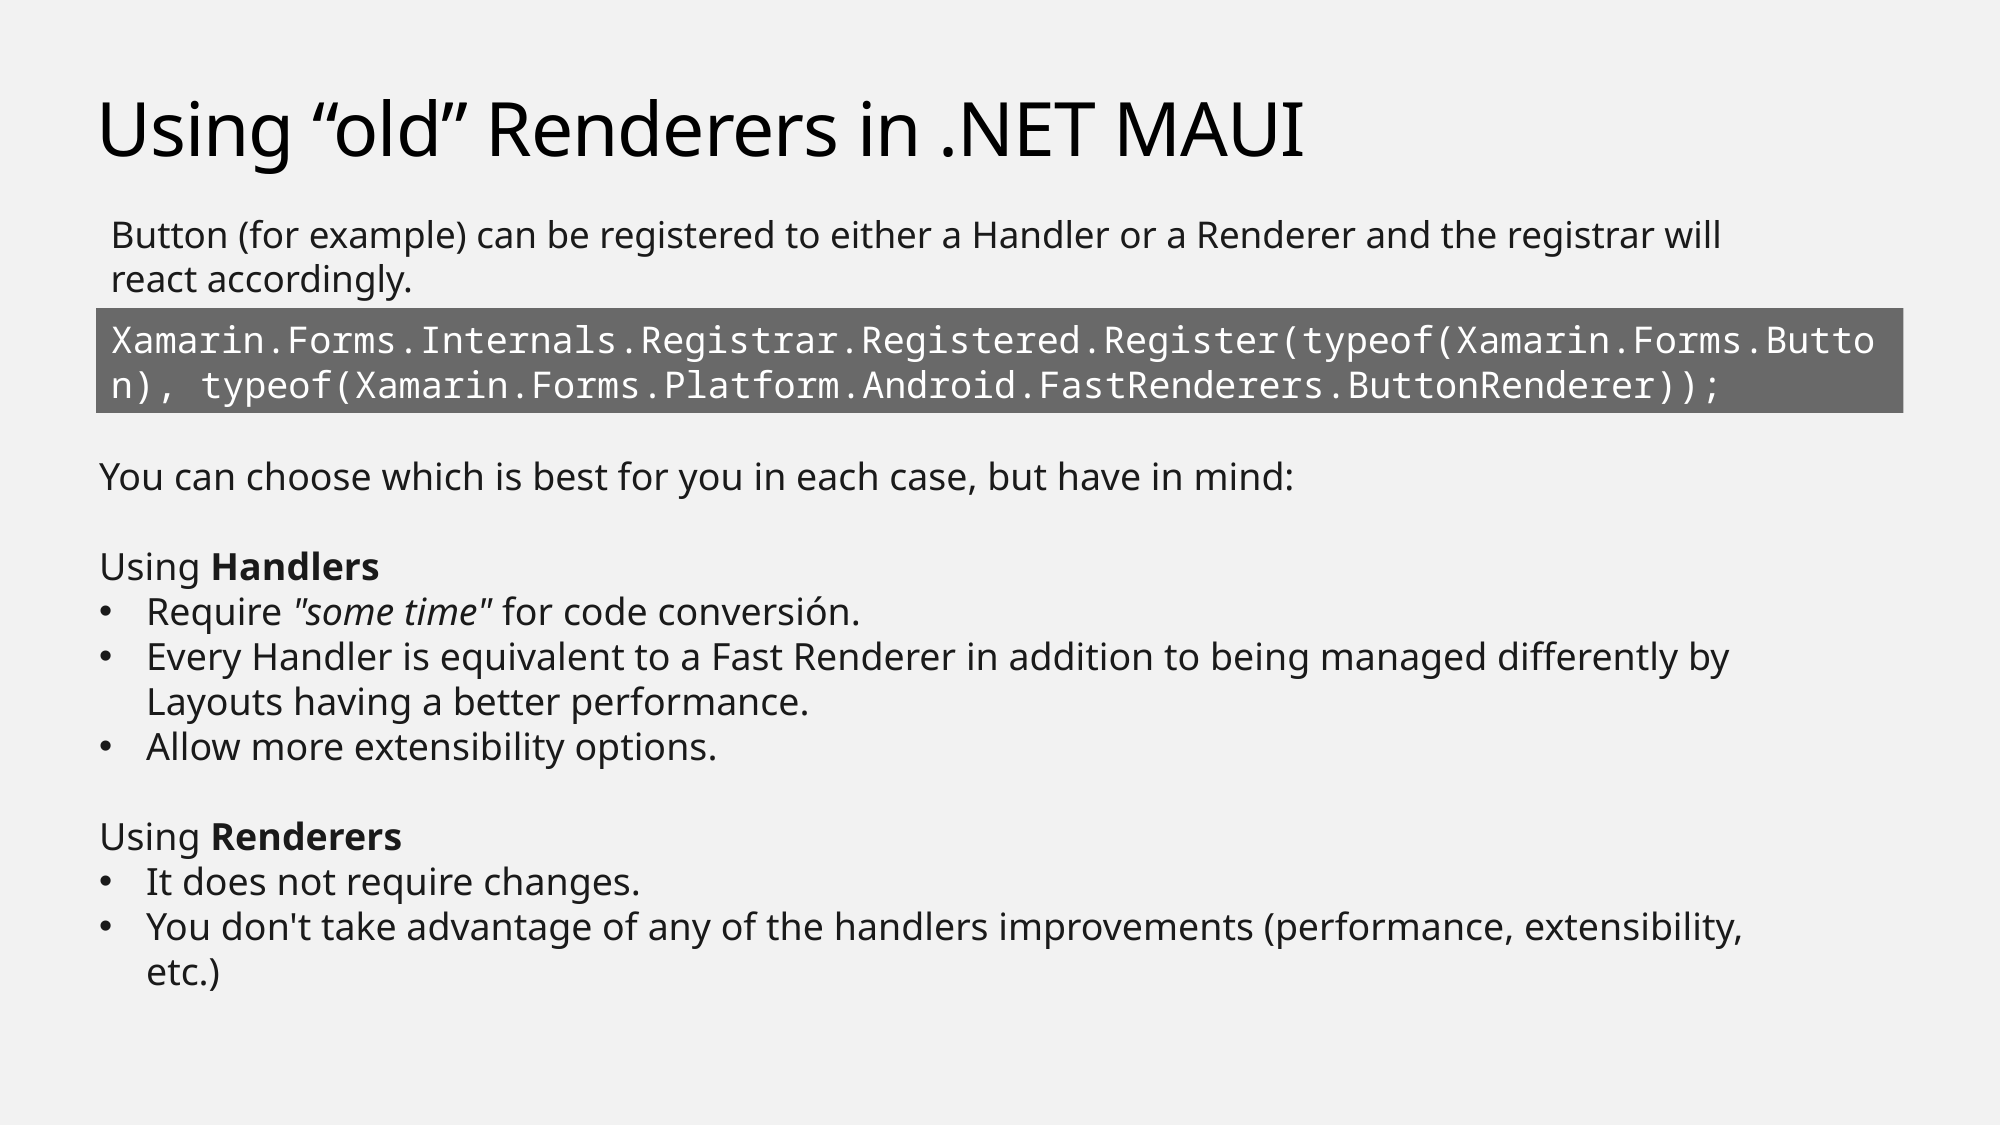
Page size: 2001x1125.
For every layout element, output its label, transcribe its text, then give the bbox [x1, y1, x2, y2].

text_box Xamarin.Forms.Internals.Registrar.Registered.Register(typeof(Xamarin.Forms.Button), typeof(Xamarin.Forms.Platform.Android.FastRenderers.ButtonRenderer)); [96, 308, 1904, 413]
title Using “old” Renderers in .NET MAUI [96, 81, 1904, 173]
text_box Button (for example) can be registered to either a Handler or a Renderer and the registrar will react accordingly. [95, 203, 1831, 307]
text_box You can choose which is best for you in each case, but have in mind: Using Handlers Require "some time" for code conversión. Every Handler is equivalent to a Fast Renderer in addition to being managed differently by Layouts having a better performance. Allow more extensibility options. Using Renderers It does not require changes. You don't take advantage of any of the handlers improvements (performance, extensibility, etc.) [84, 445, 1820, 1046]
